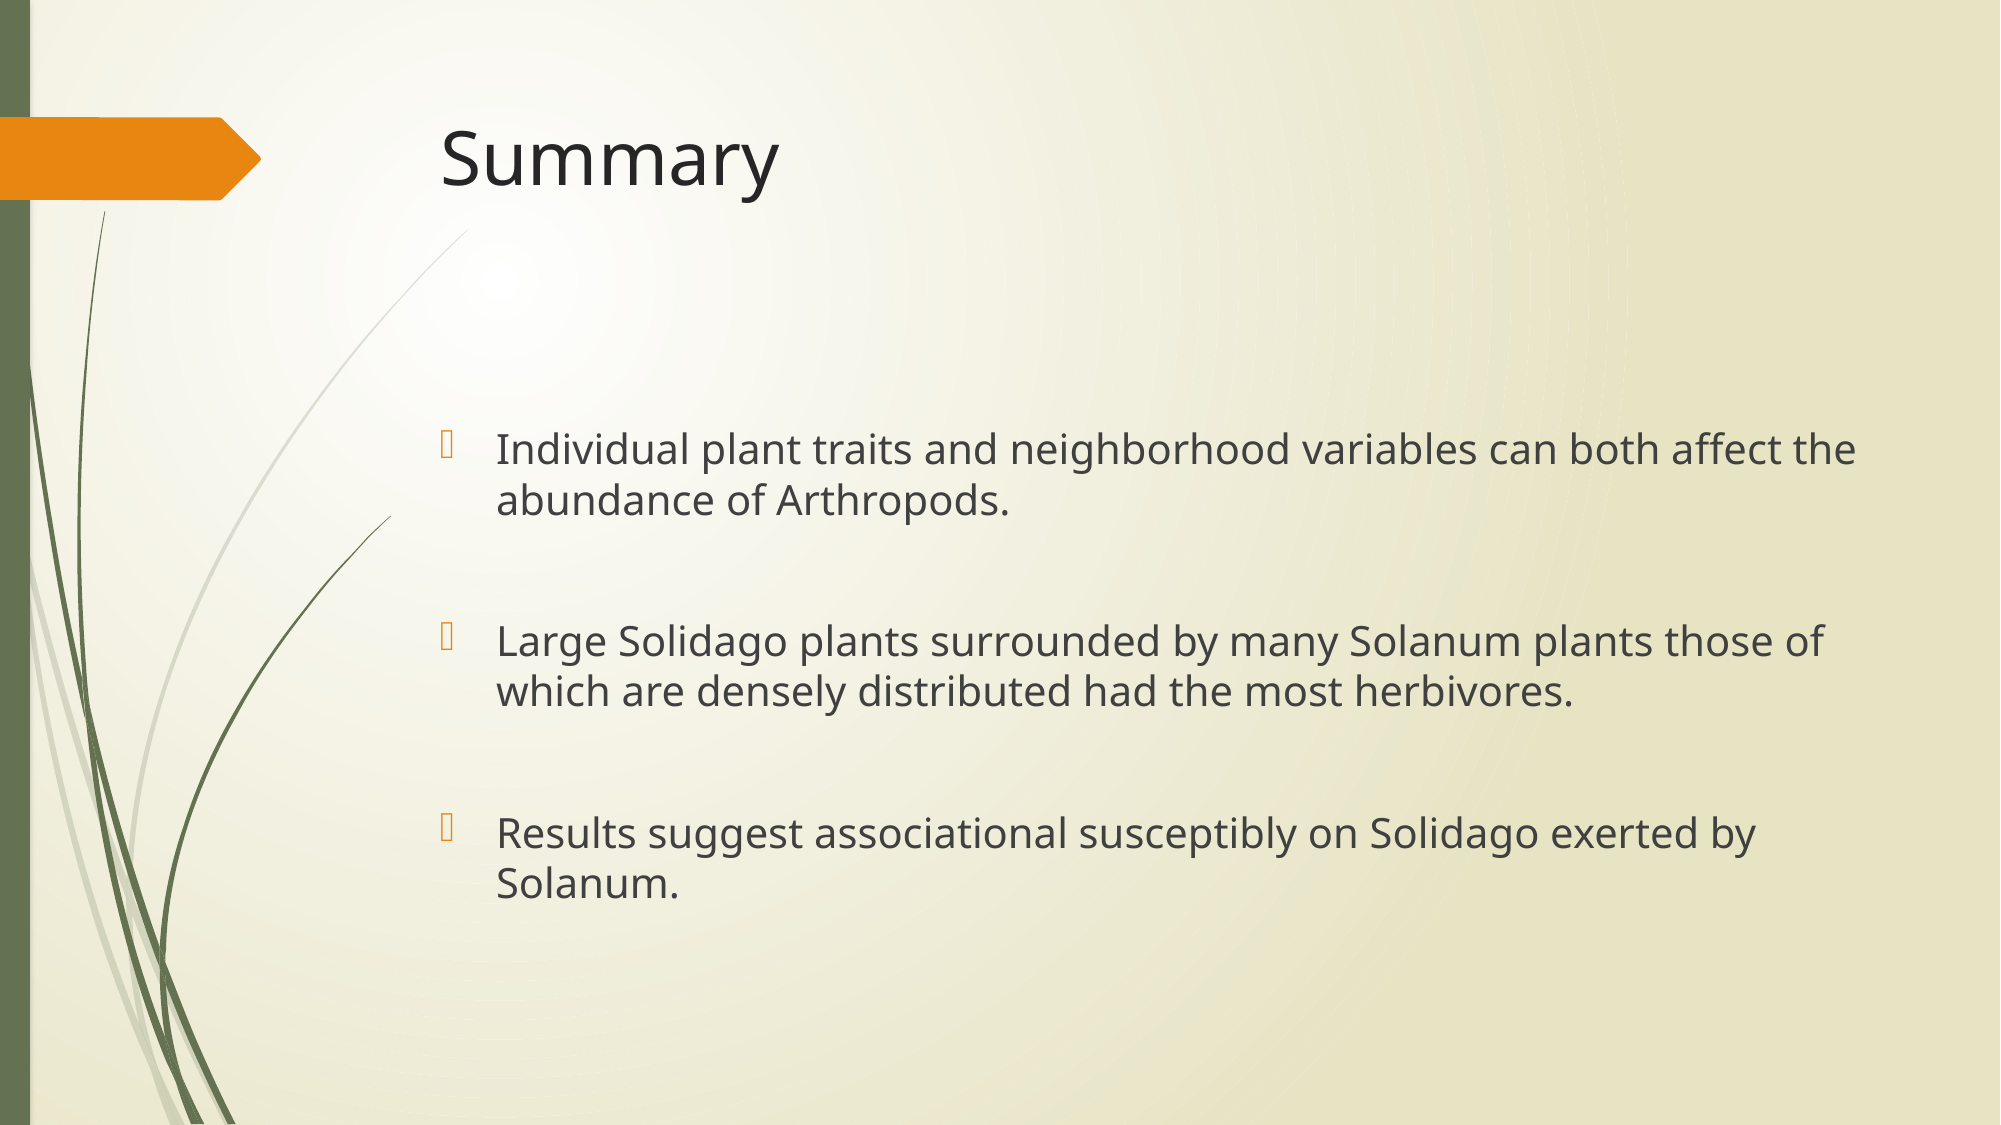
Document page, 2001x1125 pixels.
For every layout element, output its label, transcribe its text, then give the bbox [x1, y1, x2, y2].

list Individual plant traits and neighborhood variables can both affect the abundance of Arthropods. Large Solidago plants surrounded by many Solanum plants those of which are densely distributed had the most herbivores. Results suggest associational susceptibly on Solidago exerted by Solanum. [424, 350, 1888, 970]
title Summary [425, 102, 1888, 313]
